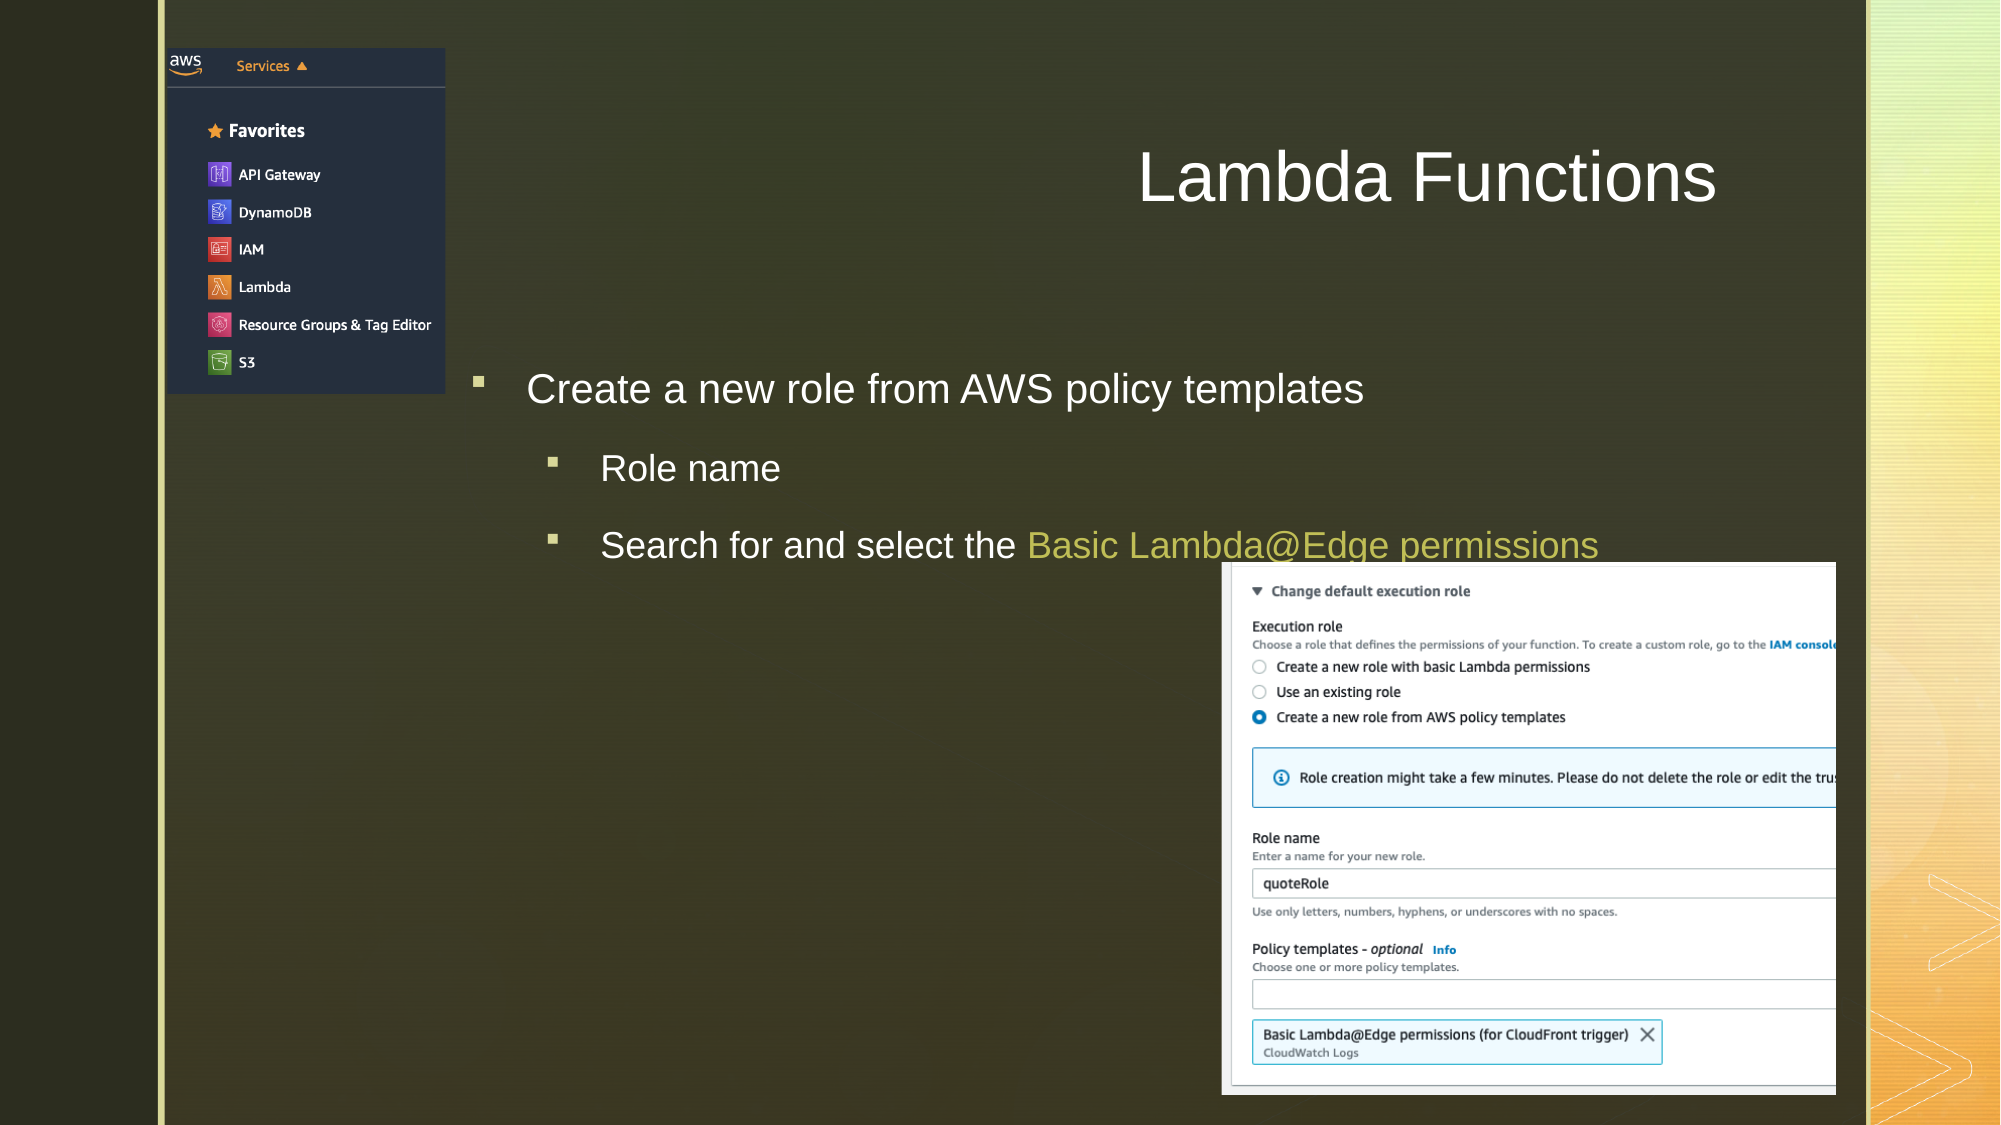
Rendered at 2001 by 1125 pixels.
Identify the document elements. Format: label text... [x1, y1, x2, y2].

picture [1221, 562, 1836, 1095]
picture [167, 48, 446, 394]
list Create a new role from AWS policy templates Role name Search for and select the Basic Lambda@Edge permissions [454, 336, 1734, 582]
picture [1871, 0, 2001, 1125]
title Lambda Functions [446, 132, 1734, 310]
